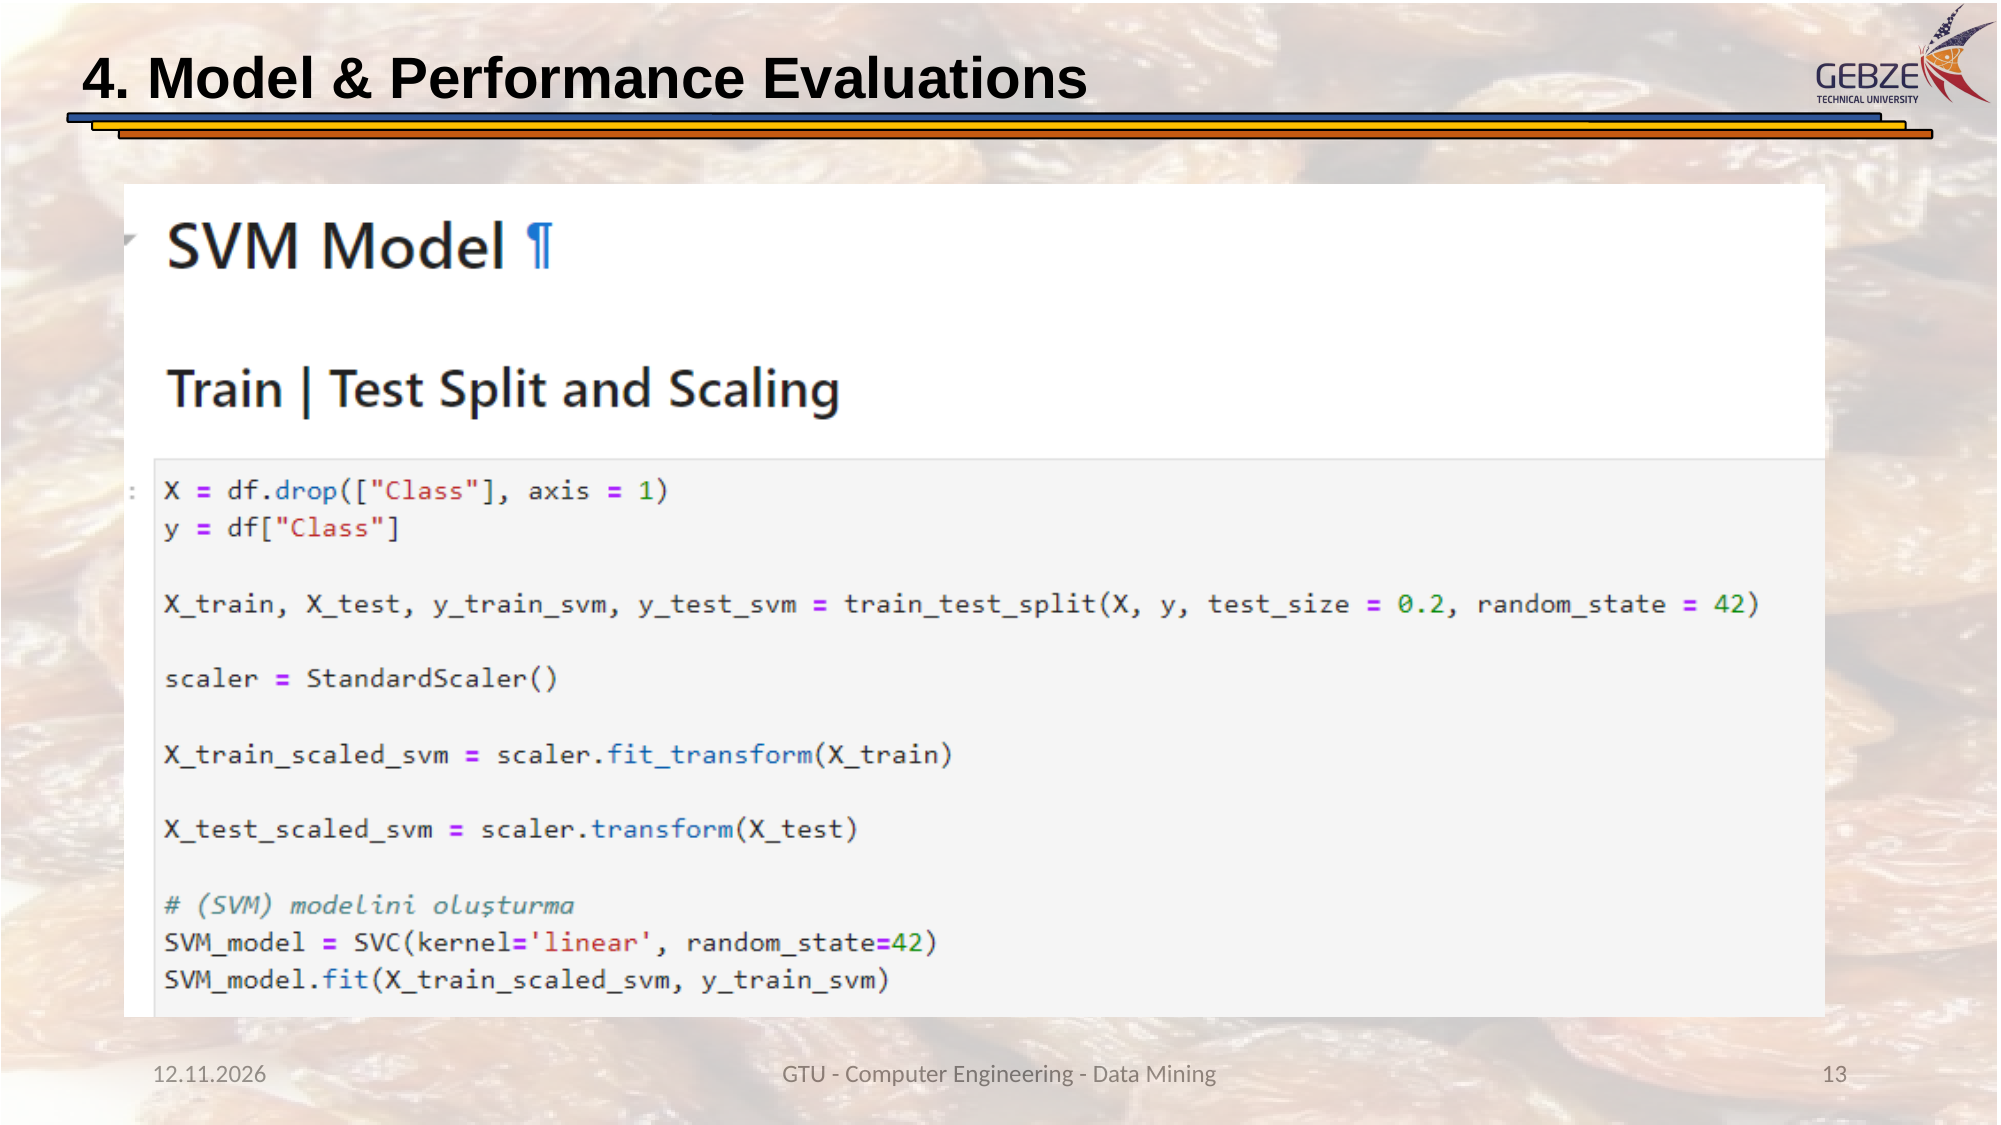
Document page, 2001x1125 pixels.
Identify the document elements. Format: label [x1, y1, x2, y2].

picture [1, 0, 2000, 1125]
text_box [67, 113, 1933, 139]
